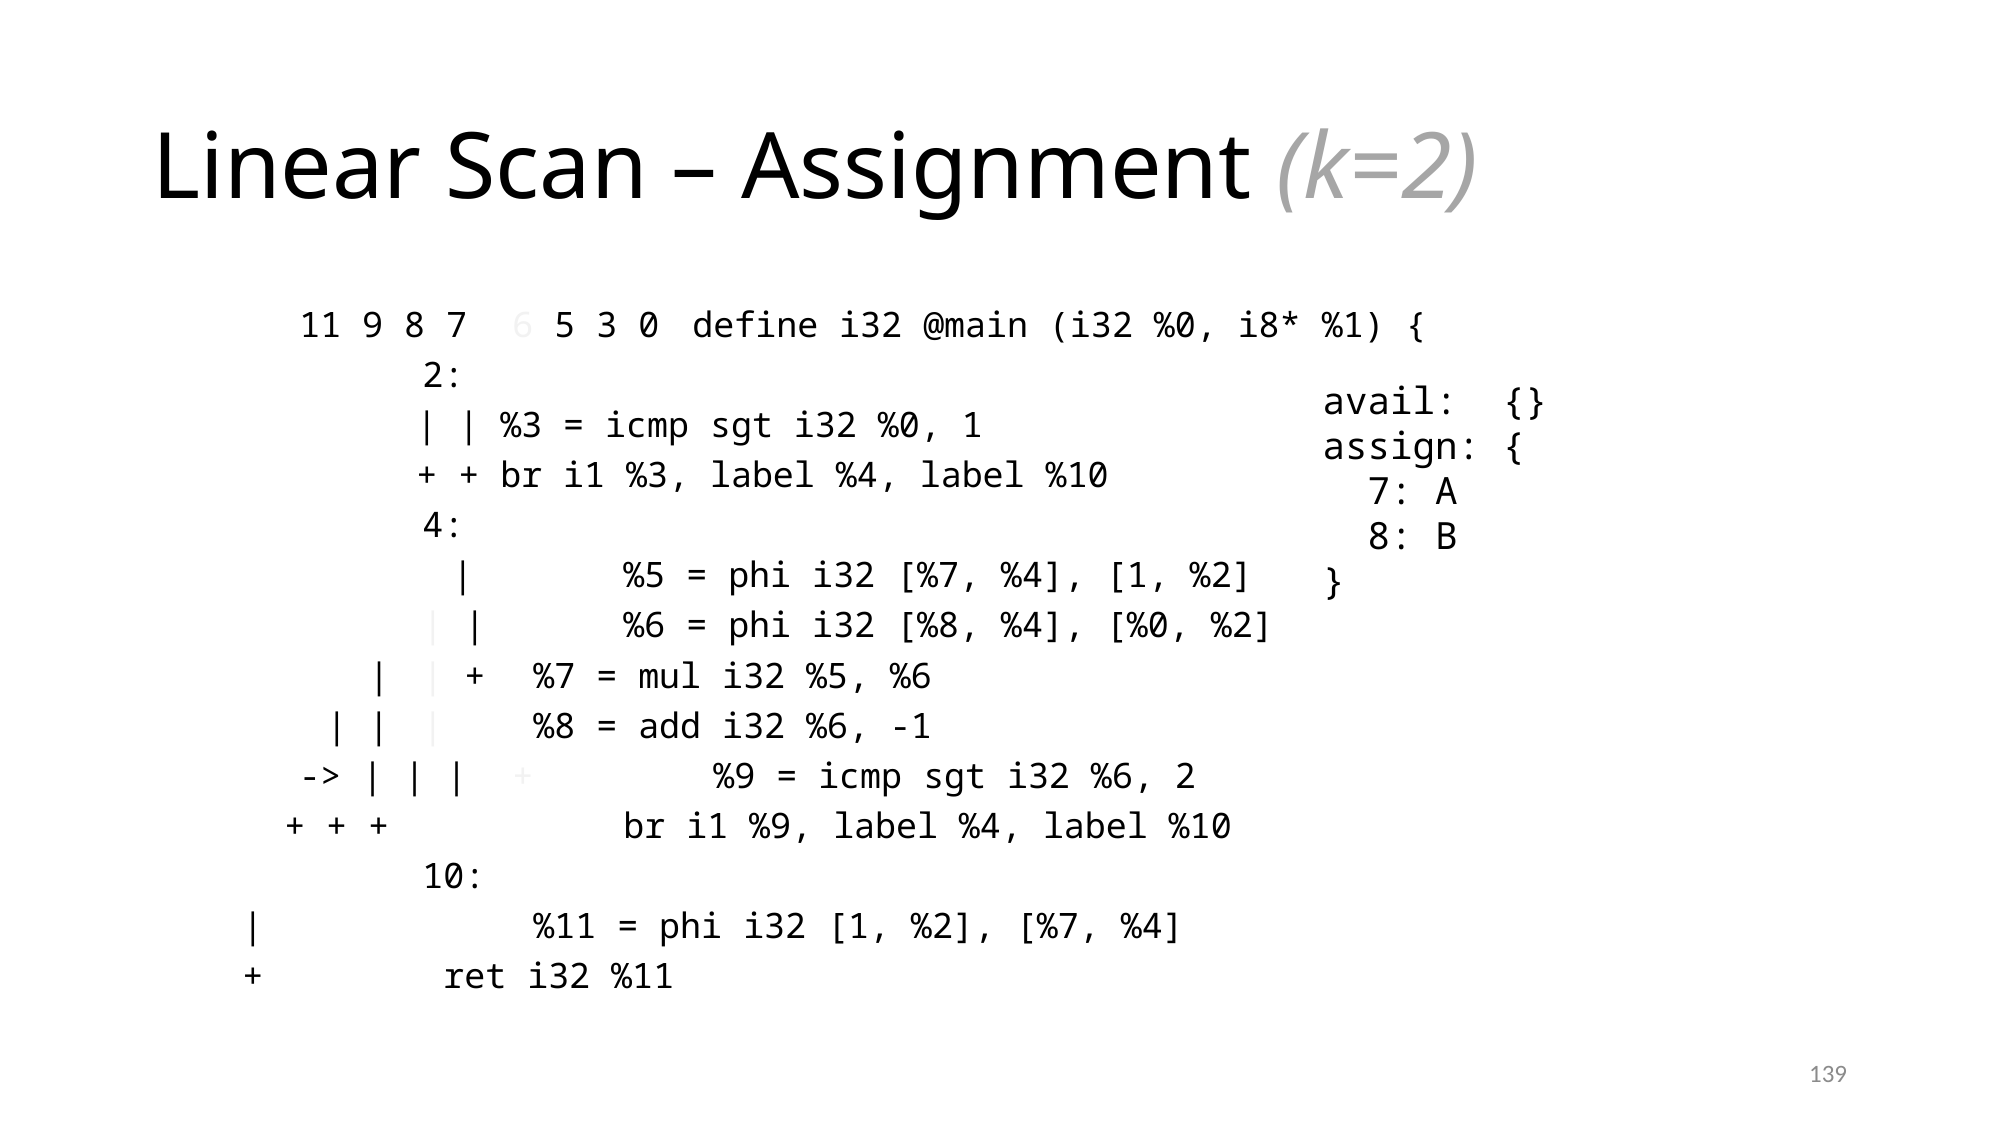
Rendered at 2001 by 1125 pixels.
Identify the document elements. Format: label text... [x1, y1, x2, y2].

text_box avail: {} assign: { 7: A 8: B } [1307, 369, 1782, 610]
list 11 9 8 7 6 5 3 0 define i32 @main (i32 %0, i8* %1) { 2: | | %3 = icmp sgt i32 %0, 1 + + br i1 %3, label %4, label %10 4: | %5 = phi i32 [%7, %4], [1, %2] | | %6 = phi i32 [%8, %4], [%0, %2] | | + %7 = mul i32 %5, %6 | | | %8 = add i32 %6, -1 -> | | | + %9 = icmp sgt i32 %6, 2 + + + br i1 %9, label %4, label %10 10: | %11 = phi i32 [1, %2], [%7, %4] + ret i32 %11 [137, 299, 1863, 1014]
title Linear Scan – Assignment (k=2) [137, 59, 1863, 278]
slide_number 139 [1412, 1042, 1863, 1103]
